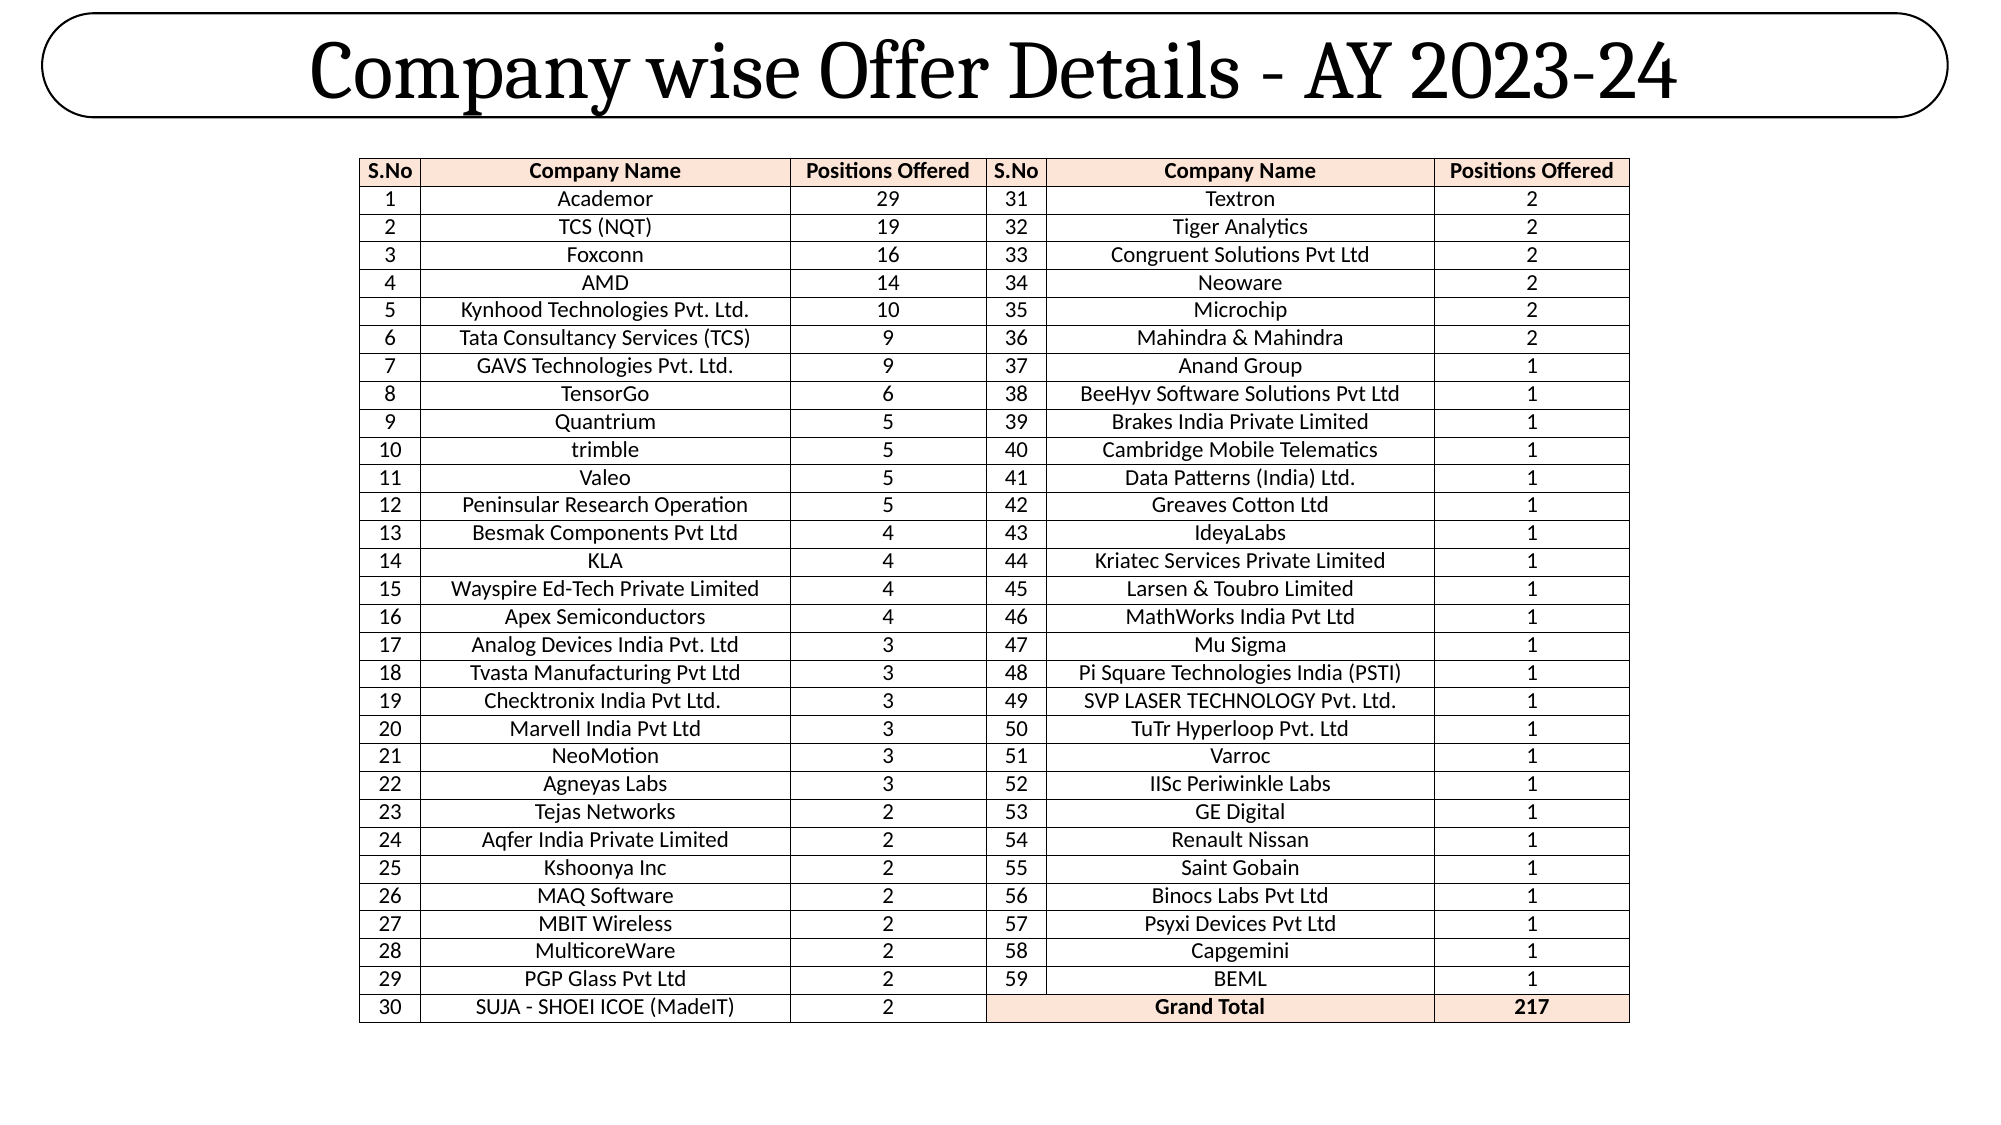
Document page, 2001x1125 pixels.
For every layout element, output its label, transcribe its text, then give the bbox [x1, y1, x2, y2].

table_cell SVP LASER TECHNOLOGY Pvt. Ltd. [1047, 688, 1434, 715]
table_cell Capgemini [1047, 939, 1434, 966]
table_cell 17 [360, 633, 420, 660]
table_cell 2 [1435, 242, 1629, 269]
table_cell 1 [1435, 549, 1629, 576]
table_cell Binocs Labs Pvt Ltd [1047, 884, 1434, 910]
table_cell Data Patterns (India) Ltd. [1047, 465, 1434, 492]
table_cell 35 [987, 298, 1046, 325]
table_cell 1 [1435, 382, 1629, 409]
table_cell Tiger Analytics [1047, 215, 1434, 241]
table_cell 16 [791, 242, 986, 269]
table_cell MathWorks India Pvt Ltd [1047, 605, 1434, 632]
table_cell 4 [360, 270, 420, 297]
table_cell 2 [791, 800, 986, 827]
table_cell 25 [360, 856, 420, 883]
table_cell 2 [1435, 270, 1629, 297]
table_cell 32 [987, 215, 1046, 241]
table_cell Checktronix India Pvt Ltd. [421, 688, 790, 715]
table_cell 18 [360, 661, 420, 687]
table_cell 217 [1435, 995, 1629, 1022]
table_cell 53 [987, 800, 1046, 827]
table_cell 4 [791, 577, 986, 604]
table_header Company Name [421, 159, 790, 186]
table_cell 1 [1435, 716, 1629, 743]
table_cell 49 [987, 688, 1046, 715]
table_cell NeoMotion [421, 744, 790, 771]
table_cell 2 [1435, 187, 1629, 214]
table_cell 34 [987, 270, 1046, 297]
table_cell 33 [987, 242, 1046, 269]
table_cell BeeHyv Software Solutions Pvt Ltd [1047, 382, 1434, 409]
table_cell 50 [987, 716, 1046, 743]
table_cell 48 [987, 661, 1046, 687]
table_cell 38 [987, 382, 1046, 409]
table_cell TuTr Hyperloop Pvt. Ltd [1047, 716, 1434, 743]
table_cell Tejas Networks [421, 800, 790, 827]
table_cell MAQ Software [421, 884, 790, 910]
table_cell 2 [791, 911, 986, 938]
table_cell 1 [1435, 772, 1629, 799]
table_cell Quantrium [421, 410, 790, 437]
table_cell Kynhood Technologies Pvt. Ltd. [421, 298, 790, 325]
table_cell PGP Glass Pvt Ltd [421, 967, 790, 994]
table_cell 3 [791, 688, 986, 715]
table_cell 59 [987, 967, 1046, 994]
table_cell Mahindra & Mahindra [1047, 326, 1434, 353]
table_cell 41 [987, 465, 1046, 492]
table_cell 40 [987, 438, 1046, 464]
table_header Positions Offered [1435, 159, 1629, 186]
table_header S.No [360, 159, 420, 186]
table_cell Anand Group [1047, 354, 1434, 381]
table_cell 36 [987, 326, 1046, 353]
table_cell Greaves Cotton Ltd [1047, 493, 1434, 520]
table_cell 1 [1435, 828, 1629, 855]
table_cell 1 [1435, 354, 1629, 381]
table_cell 1 [1435, 465, 1629, 492]
table_cell 5 [791, 438, 986, 464]
table_cell 2 [1435, 326, 1629, 353]
table_cell 22 [360, 772, 420, 799]
table_header Company Name [1047, 159, 1434, 186]
table_cell 4 [791, 521, 986, 548]
table_cell Brakes India Private Limited [1047, 410, 1434, 437]
table_cell Foxconn [421, 242, 790, 269]
table_cell Marvell India Pvt Ltd [421, 716, 790, 743]
table_cell Psyxi Devices Pvt Ltd [1047, 911, 1434, 938]
table_cell 27 [360, 911, 420, 938]
table_cell 39 [987, 410, 1046, 437]
table_cell 8 [360, 382, 420, 409]
table_cell Microchip [1047, 298, 1434, 325]
table_cell 12 [360, 493, 420, 520]
table_cell Congruent Solutions Pvt Ltd [1047, 242, 1434, 269]
table_cell 2 [791, 828, 986, 855]
table_cell 3 [360, 242, 420, 269]
table_cell 57 [987, 911, 1046, 938]
table_cell GAVS Technologies Pvt. Ltd. [421, 354, 790, 381]
table_cell 1 [1435, 577, 1629, 604]
table_cell 20 [360, 716, 420, 743]
table_cell 29 [360, 967, 420, 994]
table_cell Besmak Components Pvt Ltd [421, 521, 790, 548]
table_cell 2 [791, 995, 986, 1022]
text_box Company wise Offer Details - AY 2023-24 [41, 12, 1949, 119]
table_cell Grand Total [987, 995, 1434, 1022]
table_cell 10 [360, 438, 420, 464]
table_cell Renault Nissan [1047, 828, 1434, 855]
table_cell Larsen & Toubro Limited [1047, 577, 1434, 604]
table_cell Wayspire Ed-Tech Private Limited [421, 577, 790, 604]
table_cell Pi Square Technologies India (PSTI) [1047, 661, 1434, 687]
table_cell 43 [987, 521, 1046, 548]
table_cell Kriatec Services Private Limited [1047, 549, 1434, 576]
table_cell 3 [791, 772, 986, 799]
table_cell 1 [1435, 410, 1629, 437]
table_cell 5 [360, 298, 420, 325]
table_cell 4 [791, 605, 986, 632]
table_cell 45 [987, 577, 1046, 604]
table_cell Saint Gobain [1047, 856, 1434, 883]
table_cell 1 [1435, 856, 1629, 883]
table_cell 15 [360, 577, 420, 604]
table_cell 9 [791, 354, 986, 381]
table_cell 2 [791, 939, 986, 966]
table_cell 55 [987, 856, 1046, 883]
table_cell 37 [987, 354, 1046, 381]
table_cell 4 [791, 549, 986, 576]
table_cell 24 [360, 828, 420, 855]
table_cell 1 [1435, 939, 1629, 966]
table_cell Tata Consultancy Services (TCS) [421, 326, 790, 353]
table_cell 1 [1435, 661, 1629, 687]
table_cell 23 [360, 800, 420, 827]
table_cell Apex Semiconductors [421, 605, 790, 632]
table_cell KLA [421, 549, 790, 576]
table_cell 1 [1435, 800, 1629, 827]
table_cell Textron [1047, 187, 1434, 214]
table_cell MulticoreWare [421, 939, 790, 966]
table_cell 3 [791, 661, 986, 687]
table_cell 56 [987, 884, 1046, 910]
table_cell 1 [1435, 911, 1629, 938]
table_cell 2 [791, 856, 986, 883]
table_cell 10 [791, 298, 986, 325]
table_cell 3 [791, 633, 986, 660]
table_cell 7 [360, 354, 420, 381]
table_cell 1 [1435, 605, 1629, 632]
table_cell 3 [791, 744, 986, 771]
table_cell 19 [360, 688, 420, 715]
table_header S.No [987, 159, 1046, 186]
table_cell 44 [987, 549, 1046, 576]
table_cell 5 [791, 493, 986, 520]
table_cell 31 [987, 187, 1046, 214]
table_cell Valeo [421, 465, 790, 492]
table_cell 14 [791, 270, 986, 297]
table_cell 6 [791, 382, 986, 409]
table_cell 1 [1435, 884, 1629, 910]
table_cell trimble [421, 438, 790, 464]
table_cell Agneyas Labs [421, 772, 790, 799]
table_cell 5 [791, 465, 986, 492]
table_cell Analog Devices India Pvt. Ltd [421, 633, 790, 660]
table_cell 2 [791, 884, 986, 910]
table_cell 1 [1435, 688, 1629, 715]
table_cell 1 [1435, 744, 1629, 771]
table_cell 58 [987, 939, 1046, 966]
table_cell Academor [421, 187, 790, 214]
table_cell 1 [1435, 521, 1629, 548]
table_cell MBIT Wireless [421, 911, 790, 938]
table_cell 5 [791, 410, 986, 437]
table_cell 1 [1435, 493, 1629, 520]
table_cell 1 [1435, 633, 1629, 660]
table_cell 46 [987, 605, 1046, 632]
table_cell 42 [987, 493, 1046, 520]
table_cell 2 [791, 967, 986, 994]
table_cell IdeyaLabs [1047, 521, 1434, 548]
table_cell 2 [1435, 298, 1629, 325]
table_cell 54 [987, 828, 1046, 855]
table_cell 3 [791, 716, 986, 743]
table_cell Mu Sigma [1047, 633, 1434, 660]
table_cell TCS (NQT) [421, 215, 790, 241]
table_cell 14 [360, 549, 420, 576]
table_cell 16 [360, 605, 420, 632]
table_cell GE Digital [1047, 800, 1434, 827]
table_cell 26 [360, 884, 420, 910]
table_cell 11 [360, 465, 420, 492]
table_cell 1 [360, 187, 420, 214]
table_cell Kshoonya Inc [421, 856, 790, 883]
table_cell 6 [360, 326, 420, 353]
table_cell 9 [791, 326, 986, 353]
table_cell Tvasta Manufacturing Pvt Ltd [421, 661, 790, 687]
table_cell 29 [791, 187, 986, 214]
table_cell 1 [1435, 967, 1629, 994]
table_cell Varroc [1047, 744, 1434, 771]
table_cell 51 [987, 744, 1046, 771]
table_cell Aqfer India Private Limited [421, 828, 790, 855]
table_cell 47 [987, 633, 1046, 660]
table_cell 52 [987, 772, 1046, 799]
table_cell AMD [421, 270, 790, 297]
table_cell Peninsular Research Operation [421, 493, 790, 520]
table_cell 9 [360, 410, 420, 437]
table_cell 2 [360, 215, 420, 241]
table_cell 19 [791, 215, 986, 241]
table_cell Neoware [1047, 270, 1434, 297]
table_cell 2 [1435, 215, 1629, 241]
table_cell 13 [360, 521, 420, 548]
table_cell 1 [1435, 438, 1629, 464]
table_cell IISc Periwinkle Labs [1047, 772, 1434, 799]
table_cell 21 [360, 744, 420, 771]
table_cell TensorGo [421, 382, 790, 409]
table_cell 30 [360, 995, 420, 1022]
table_header Positions Offered [791, 159, 986, 186]
table_cell Cambridge Mobile Telematics [1047, 438, 1434, 464]
table_cell SUJA - SHOEI ICOE (MadeIT) [421, 995, 790, 1022]
table_cell BEML [1047, 967, 1434, 994]
table_cell 28 [360, 939, 420, 966]
